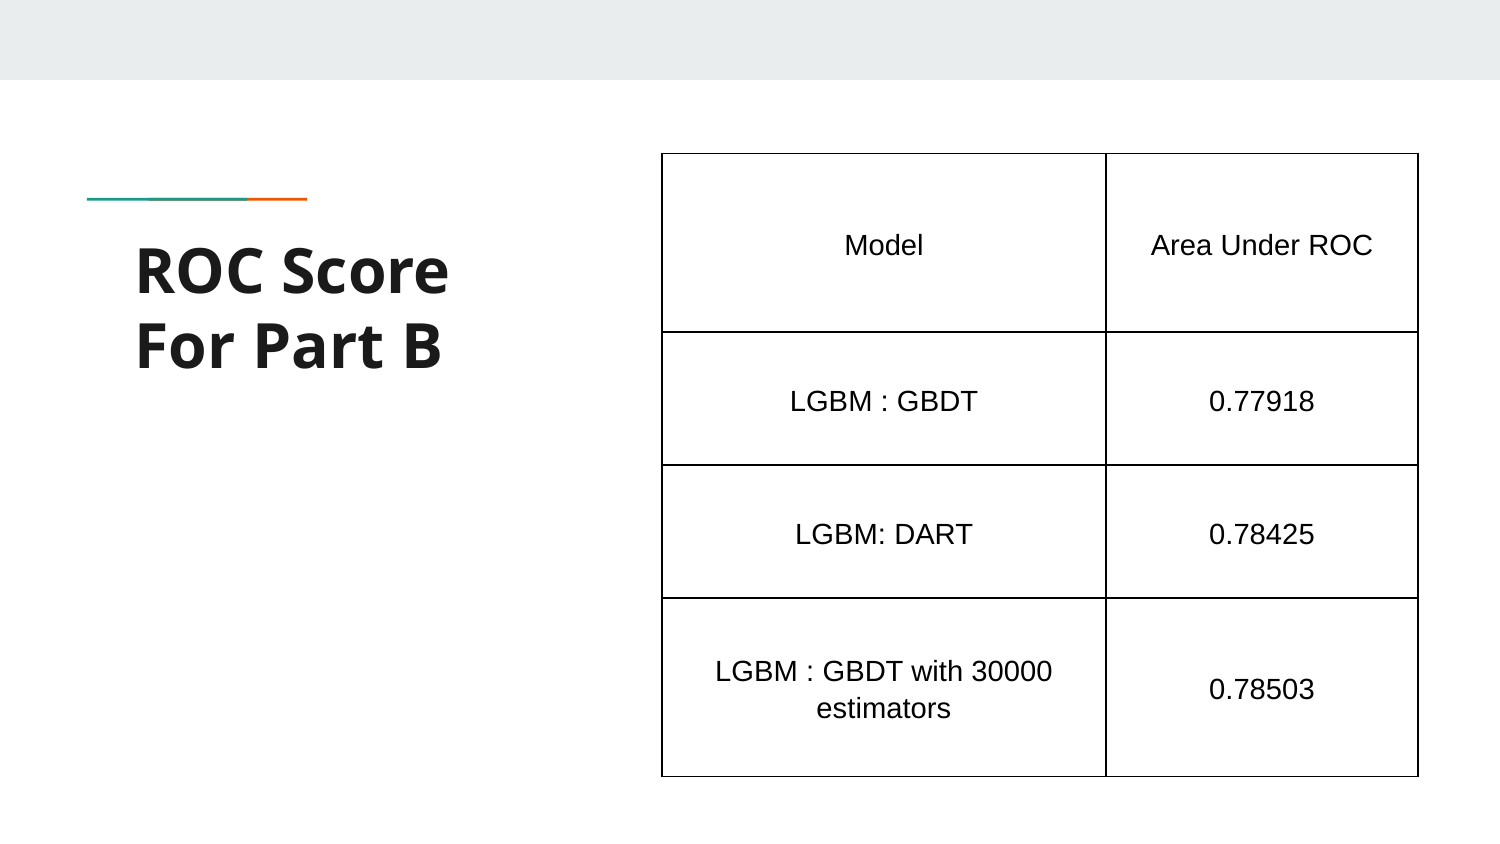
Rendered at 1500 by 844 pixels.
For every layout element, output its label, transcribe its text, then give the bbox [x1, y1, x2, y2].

title ROC Score For Part B [119, 216, 661, 742]
table_cell LGBM: DART [663, 466, 1105, 597]
table_cell 0.78503 [1107, 599, 1417, 776]
table_header Model [663, 154, 1105, 331]
table_header Area Under ROC [1107, 154, 1417, 331]
table_cell 0.77918 [1107, 333, 1417, 464]
table_cell LGBM : GBDT [663, 333, 1105, 464]
table_cell 0.78425 [1107, 466, 1417, 597]
table_cell LGBM : GBDT with 30000 estimators [663, 599, 1105, 776]
